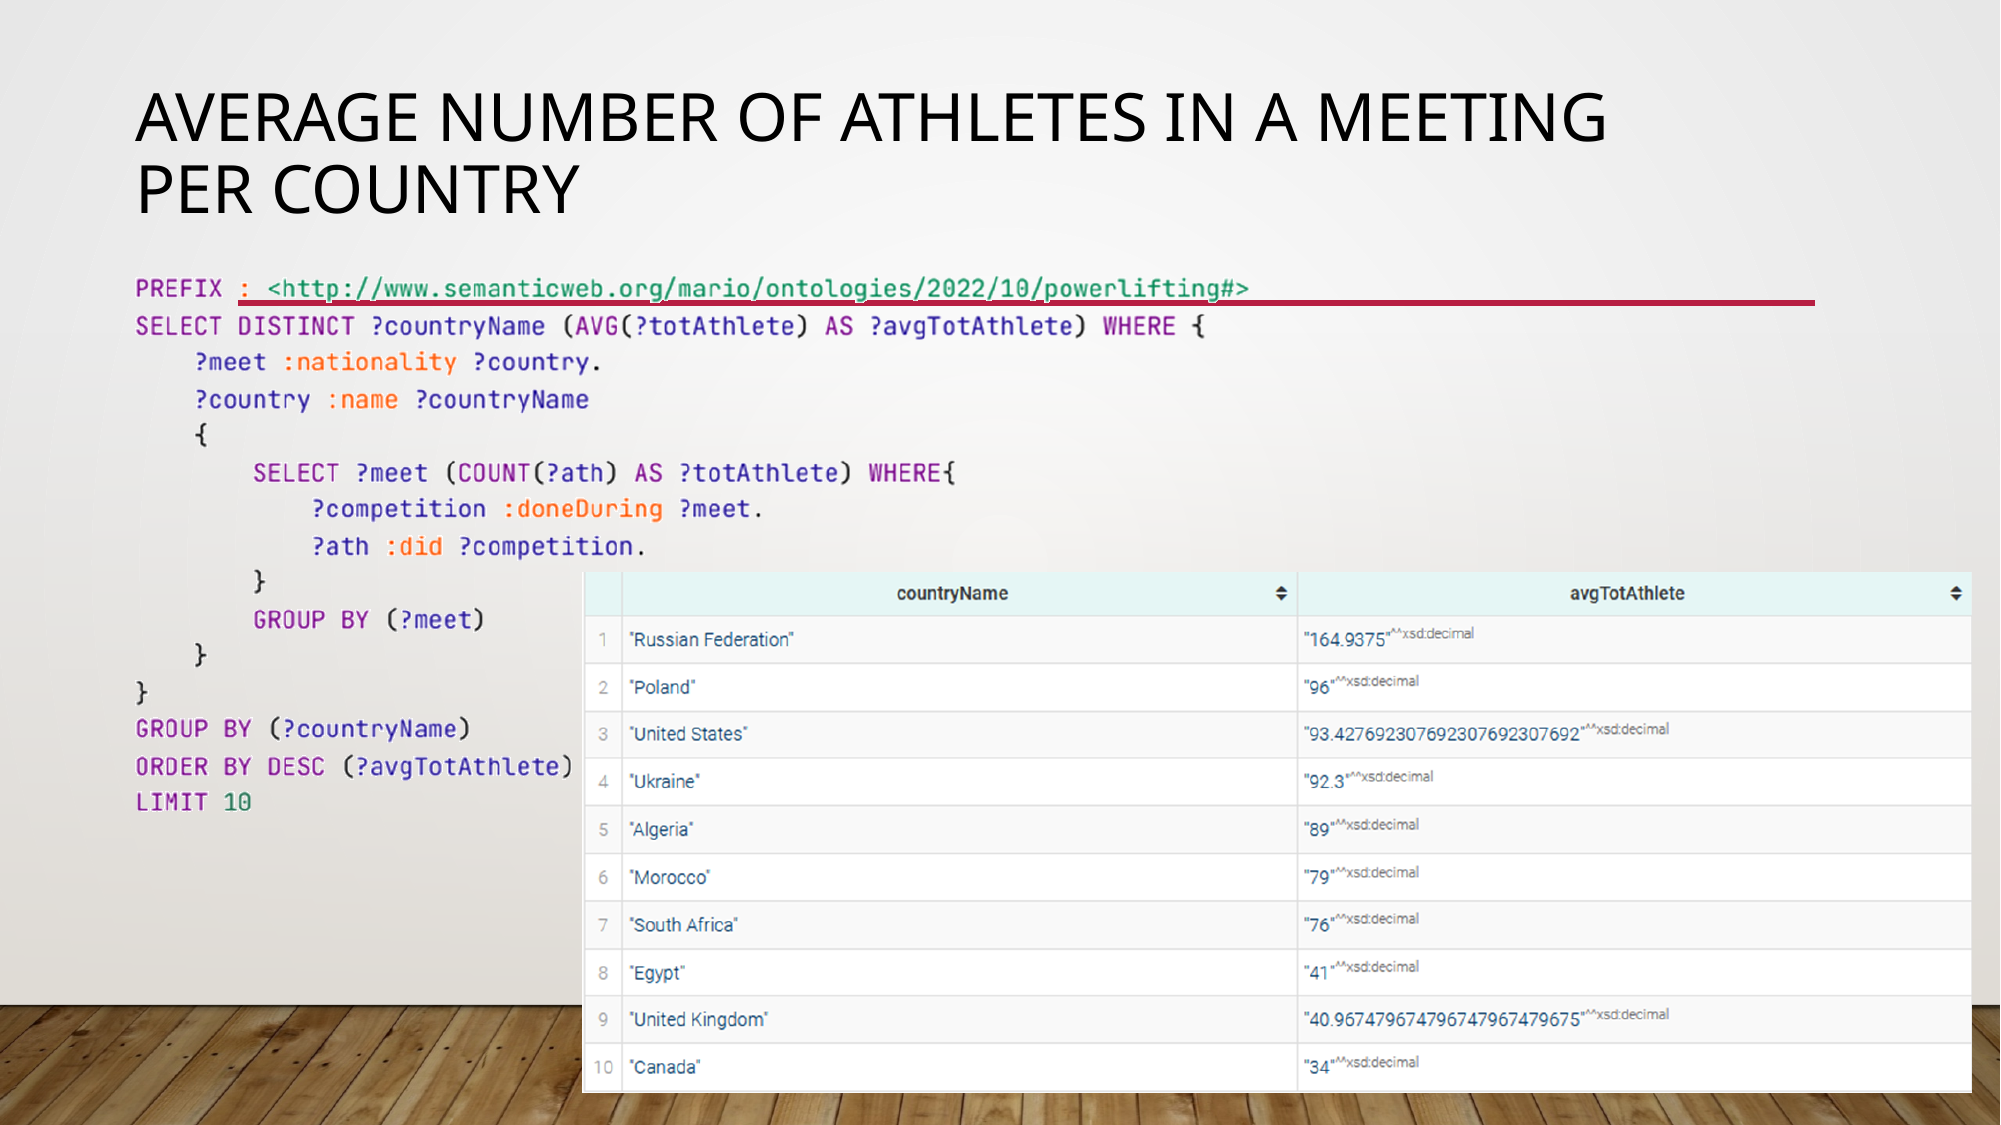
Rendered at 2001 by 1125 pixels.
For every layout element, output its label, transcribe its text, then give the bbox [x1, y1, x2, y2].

picture [0, 572, 2000, 1125]
title Average number of athletes in a meeting per country [120, 76, 1696, 249]
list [119, 266, 1257, 833]
